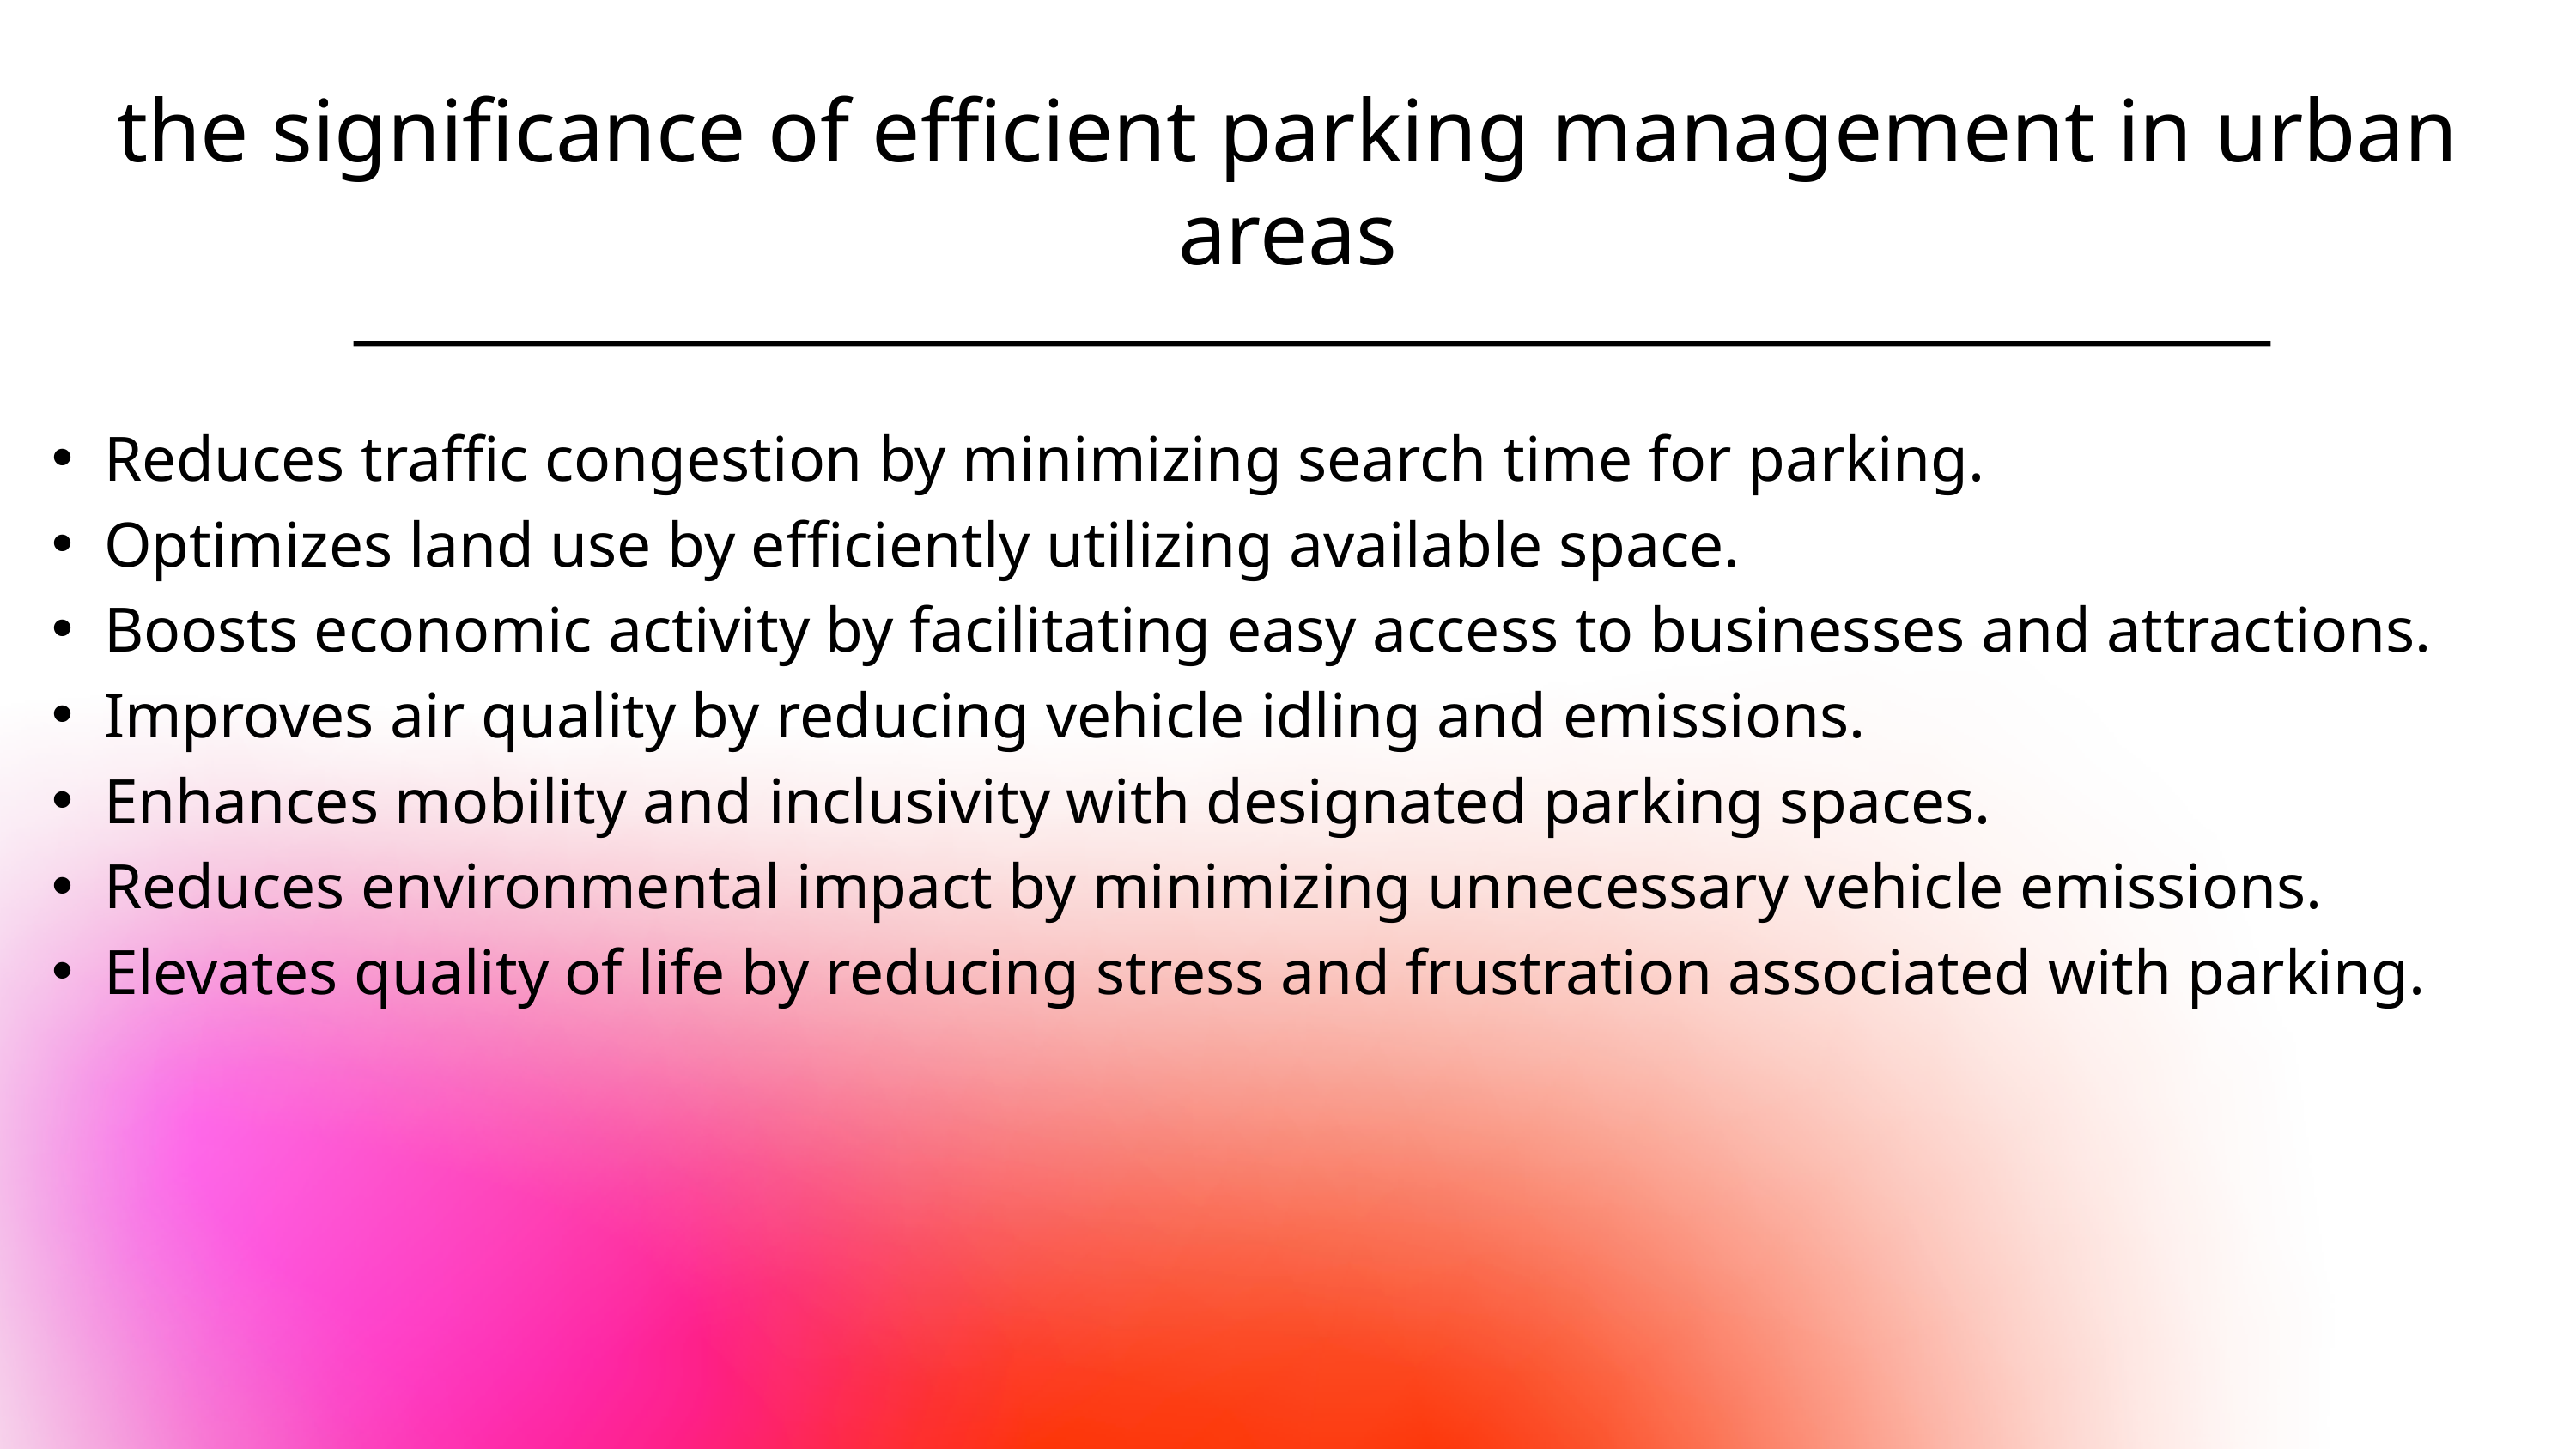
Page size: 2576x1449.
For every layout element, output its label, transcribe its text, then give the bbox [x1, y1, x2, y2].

text_box Reduces traffic congestion by minimizing search time for parking. Optimizes land use by efficiently utilizing available space. Boosts economic activity by facilitating easy access to businesses and attractions. Improves air quality by reducing vehicle idling and emissions. Enhances mobility and inclusivity with designated parking spaces. Reduces environmental impact by minimizing unnecessary vehicle emissions. Elevates quality of life by reducing stress and frustration associated with parking. [0, 408, 2576, 1093]
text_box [76, 76, 2500, 443]
text_box [0, 1093, 2335, 1449]
